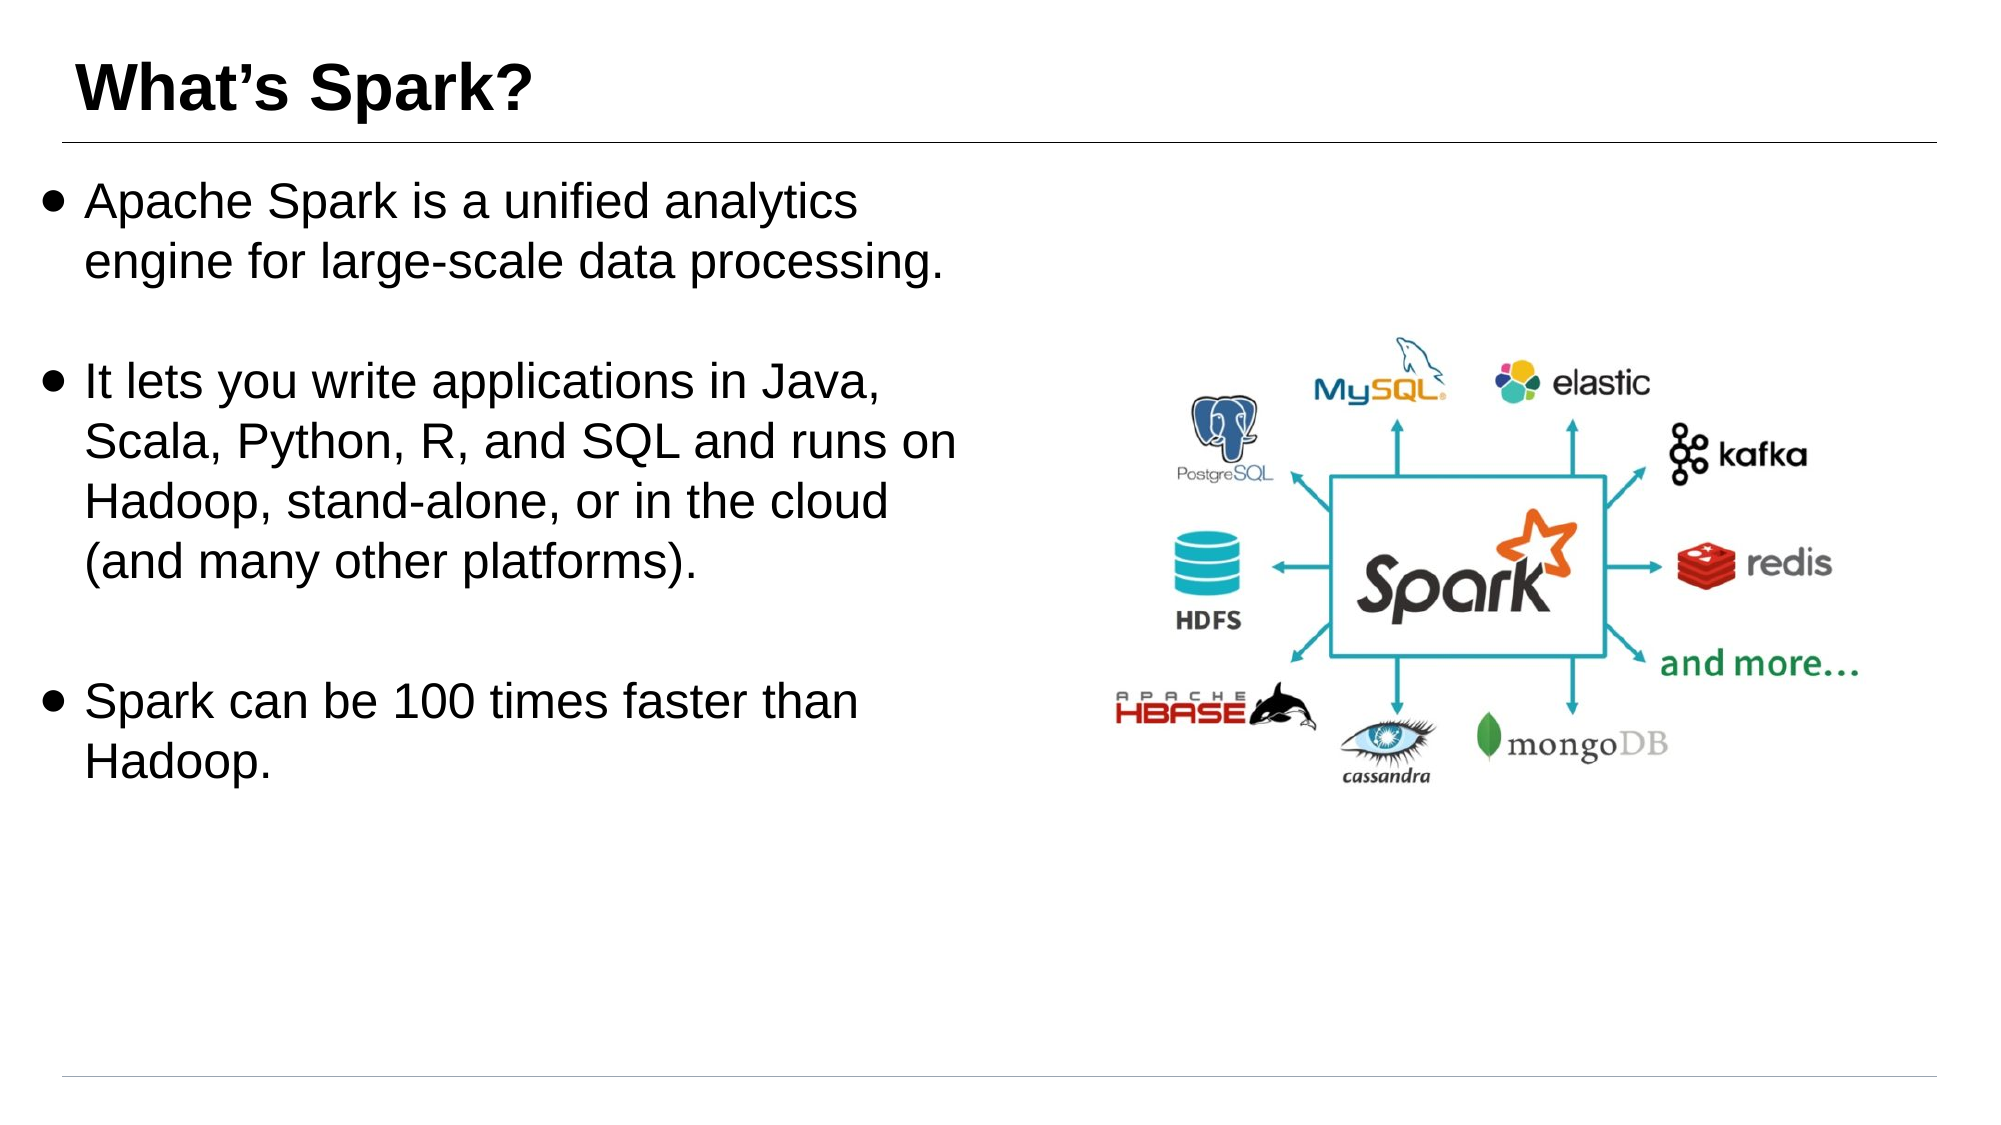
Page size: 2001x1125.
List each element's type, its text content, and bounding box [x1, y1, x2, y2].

list Apache Spark is a unified analytics engine for large-scale data processing. It lets you write applications in Java, Scala, Python, R, and SQL and runs on Hadoop, stand-alone, or in the cloud (and many other platforms). Spark can be 100 times faster than Hadoop. [12, 161, 1014, 1045]
picture [1022, 313, 1969, 811]
title What’s Spark? [0, 49, 2000, 129]
